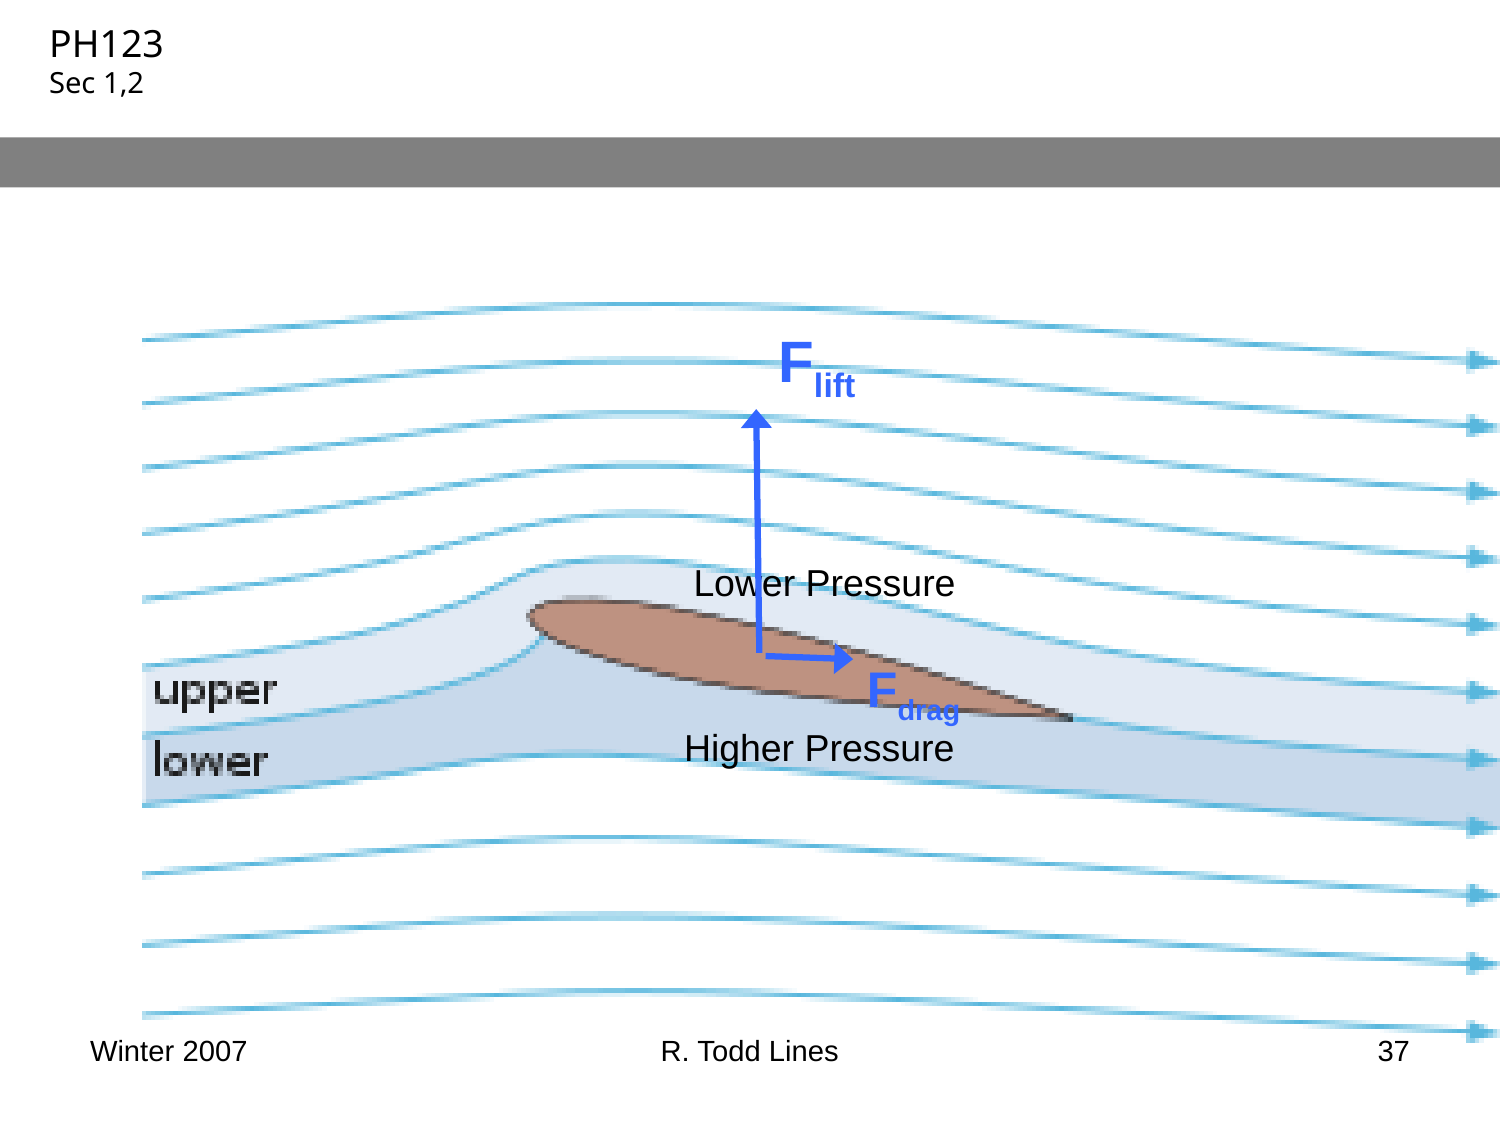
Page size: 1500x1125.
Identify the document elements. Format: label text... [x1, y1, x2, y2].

footer R. Todd Lines [512, 1051, 988, 1103]
picture [142, 302, 1500, 1044]
slide_number Winter 2007 [74, 1024, 426, 1103]
slide_number 37 [1074, 1051, 1426, 1103]
